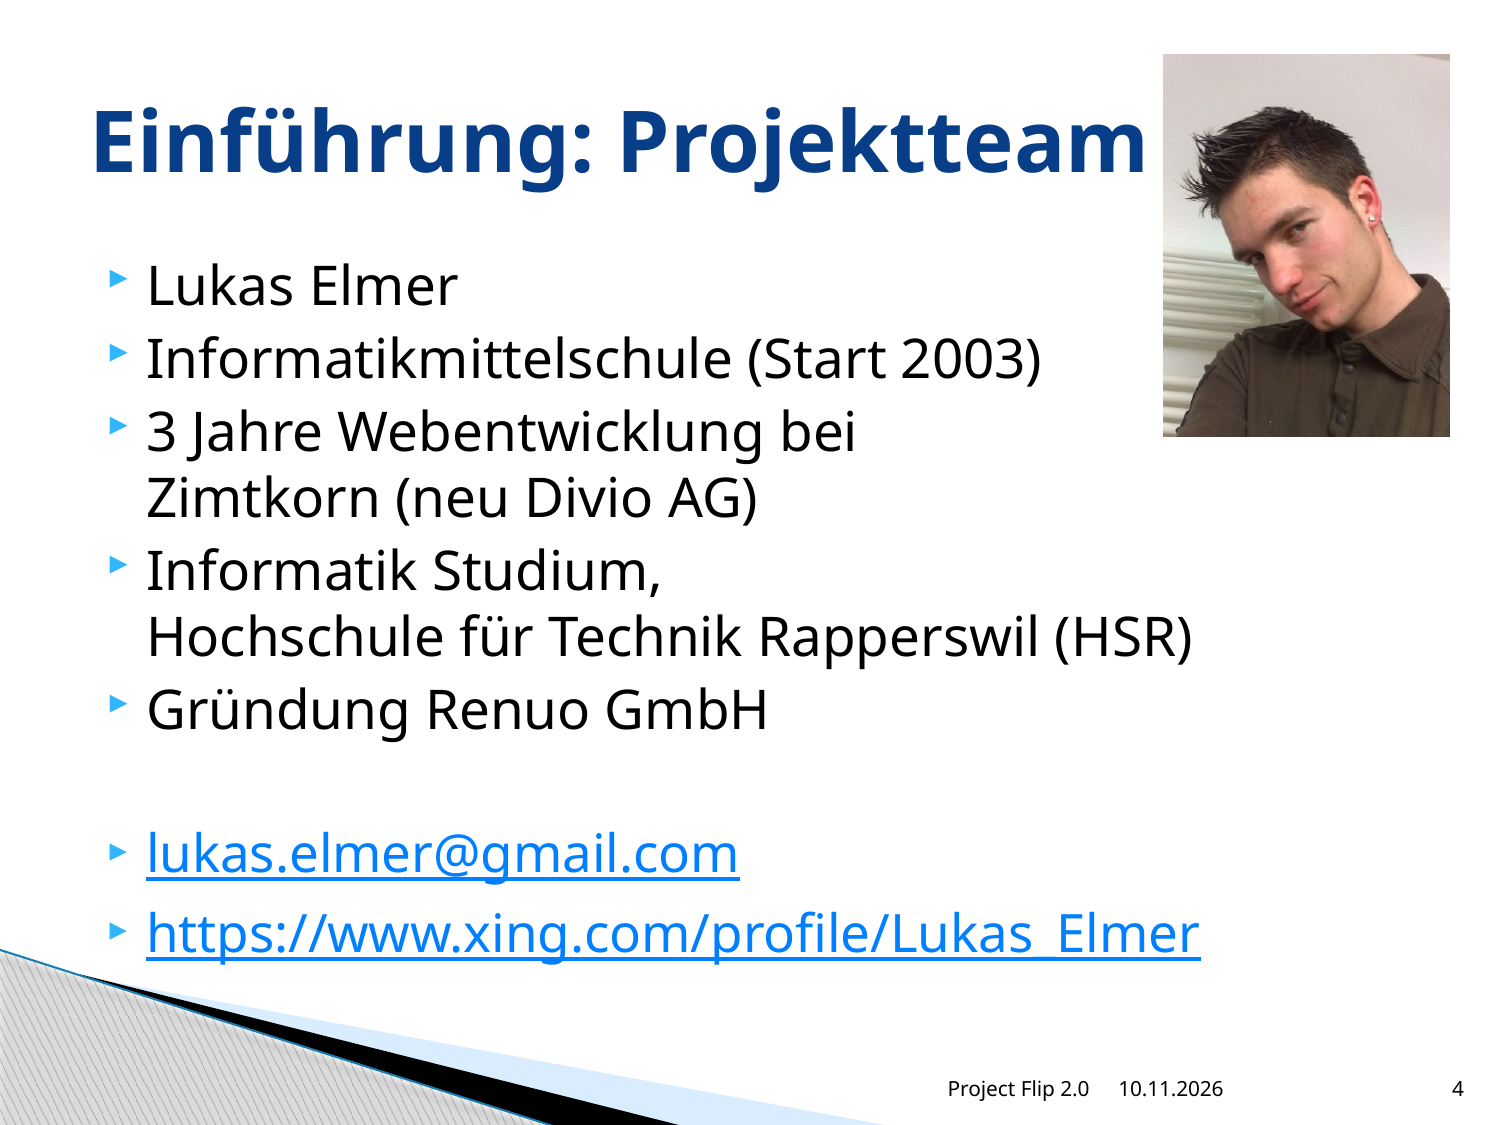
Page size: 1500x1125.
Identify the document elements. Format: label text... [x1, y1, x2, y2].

picture [1163, 54, 1451, 437]
title Einführung: Projektteam [75, 45, 1425, 233]
slide_number 4 [1418, 1051, 1479, 1112]
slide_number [1105, 1051, 1418, 1112]
list Lukas Elmer Informatikmittelschule (Start 2003) 3 Jahre Webentwicklung bei Zimtkorn (neu Divio AG) Informatik Studium, Hochschule für Technik Rapperswil (HSR) Gründung Renuo GmbH lukas.elmer@gmail.com https://www.xing.com/profile/Lukas_Elmer [75, 243, 1425, 986]
footer Project Flip 2.0 [718, 1051, 1105, 1112]
